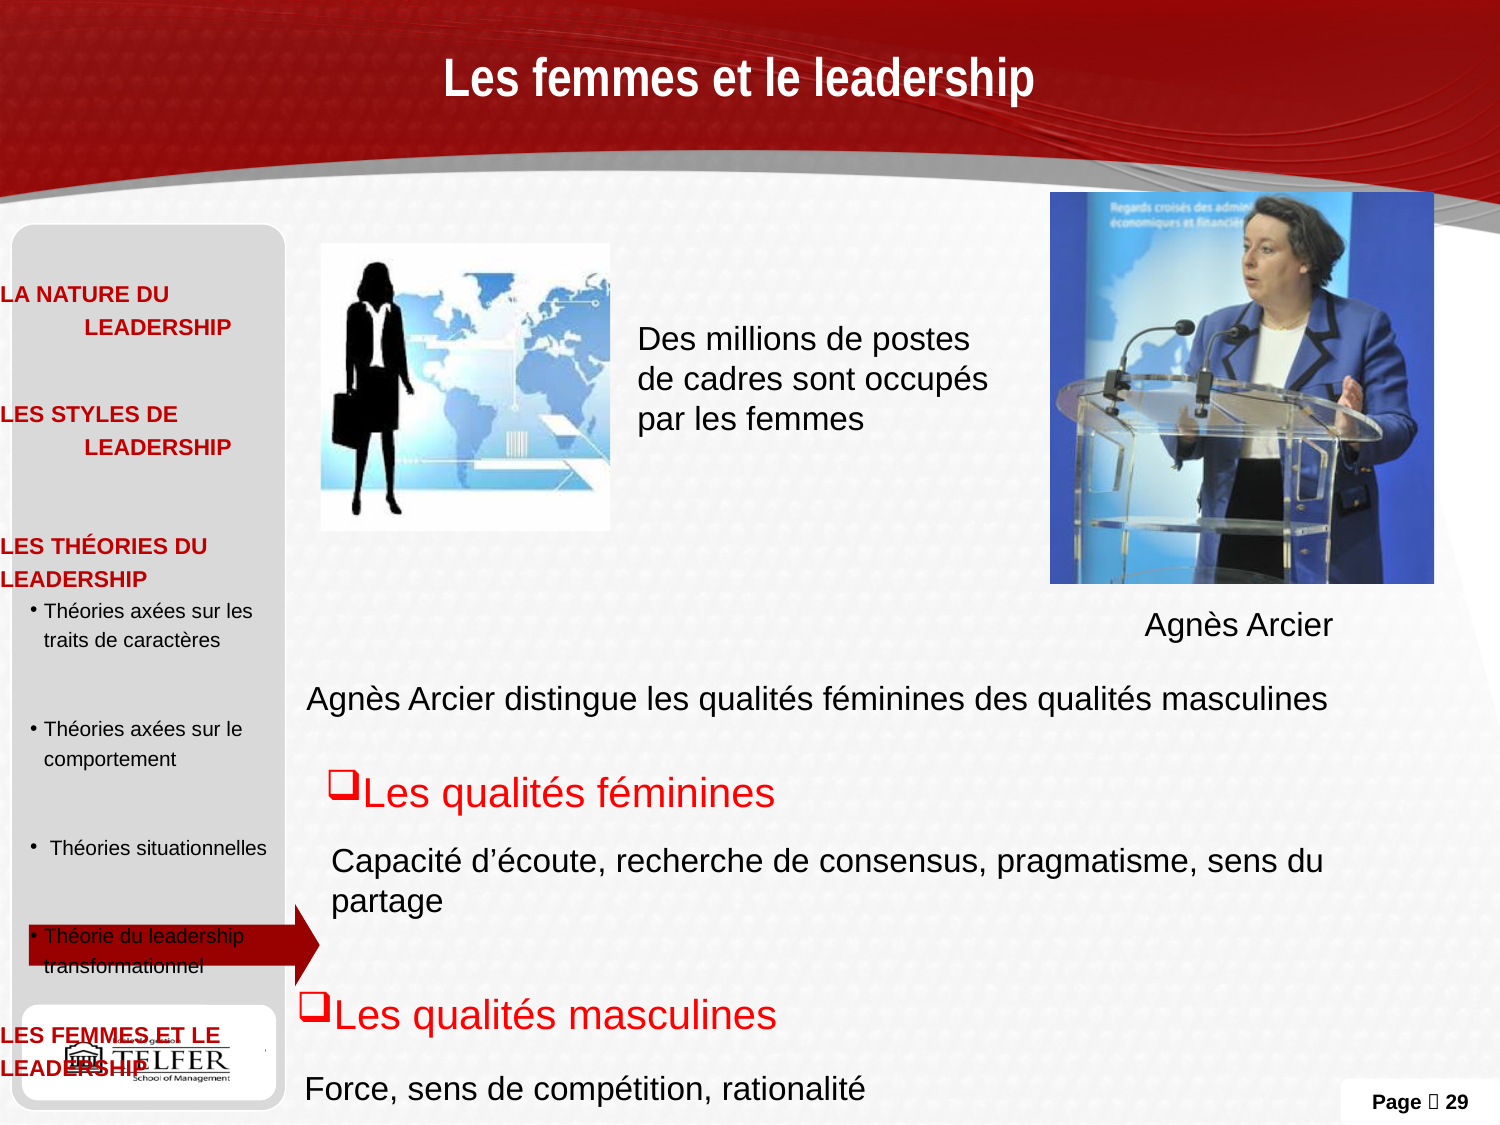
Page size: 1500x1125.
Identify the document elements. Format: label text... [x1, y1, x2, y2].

list La nature du leadership Les styles de leadership Les théories du Leadership Théories axées sur les traits de caractères Théories axées sur le comportement Théories situationnelles Théorie du leadership transformationnel Les femmes et le leadership [0, 242, 290, 1013]
picture [38, 1014, 266, 1093]
text_box Les qualités masculines [281, 980, 1114, 1045]
text_box Les qualités féminines [310, 758, 1143, 824]
text_box Des millions de postes de cadres sont occupés par les femmes [622, 310, 1024, 445]
picture [290, 966, 295, 980]
text_box [290, 904, 320, 987]
picture [0, 0, 1500, 1125]
title Les femmes et le leadership [0, 0, 1480, 159]
text_box Agnès Arcier distingue les qualités féminines des qualités masculines [291, 669, 1443, 725]
text_box Capacité d’écoute, recherche de consensus, pragmatisme, sens du partage [316, 832, 1408, 927]
text_box Force, sens de compétition, rationalité [289, 1059, 1375, 1114]
text_box Agnès Arcier [1004, 595, 1474, 651]
